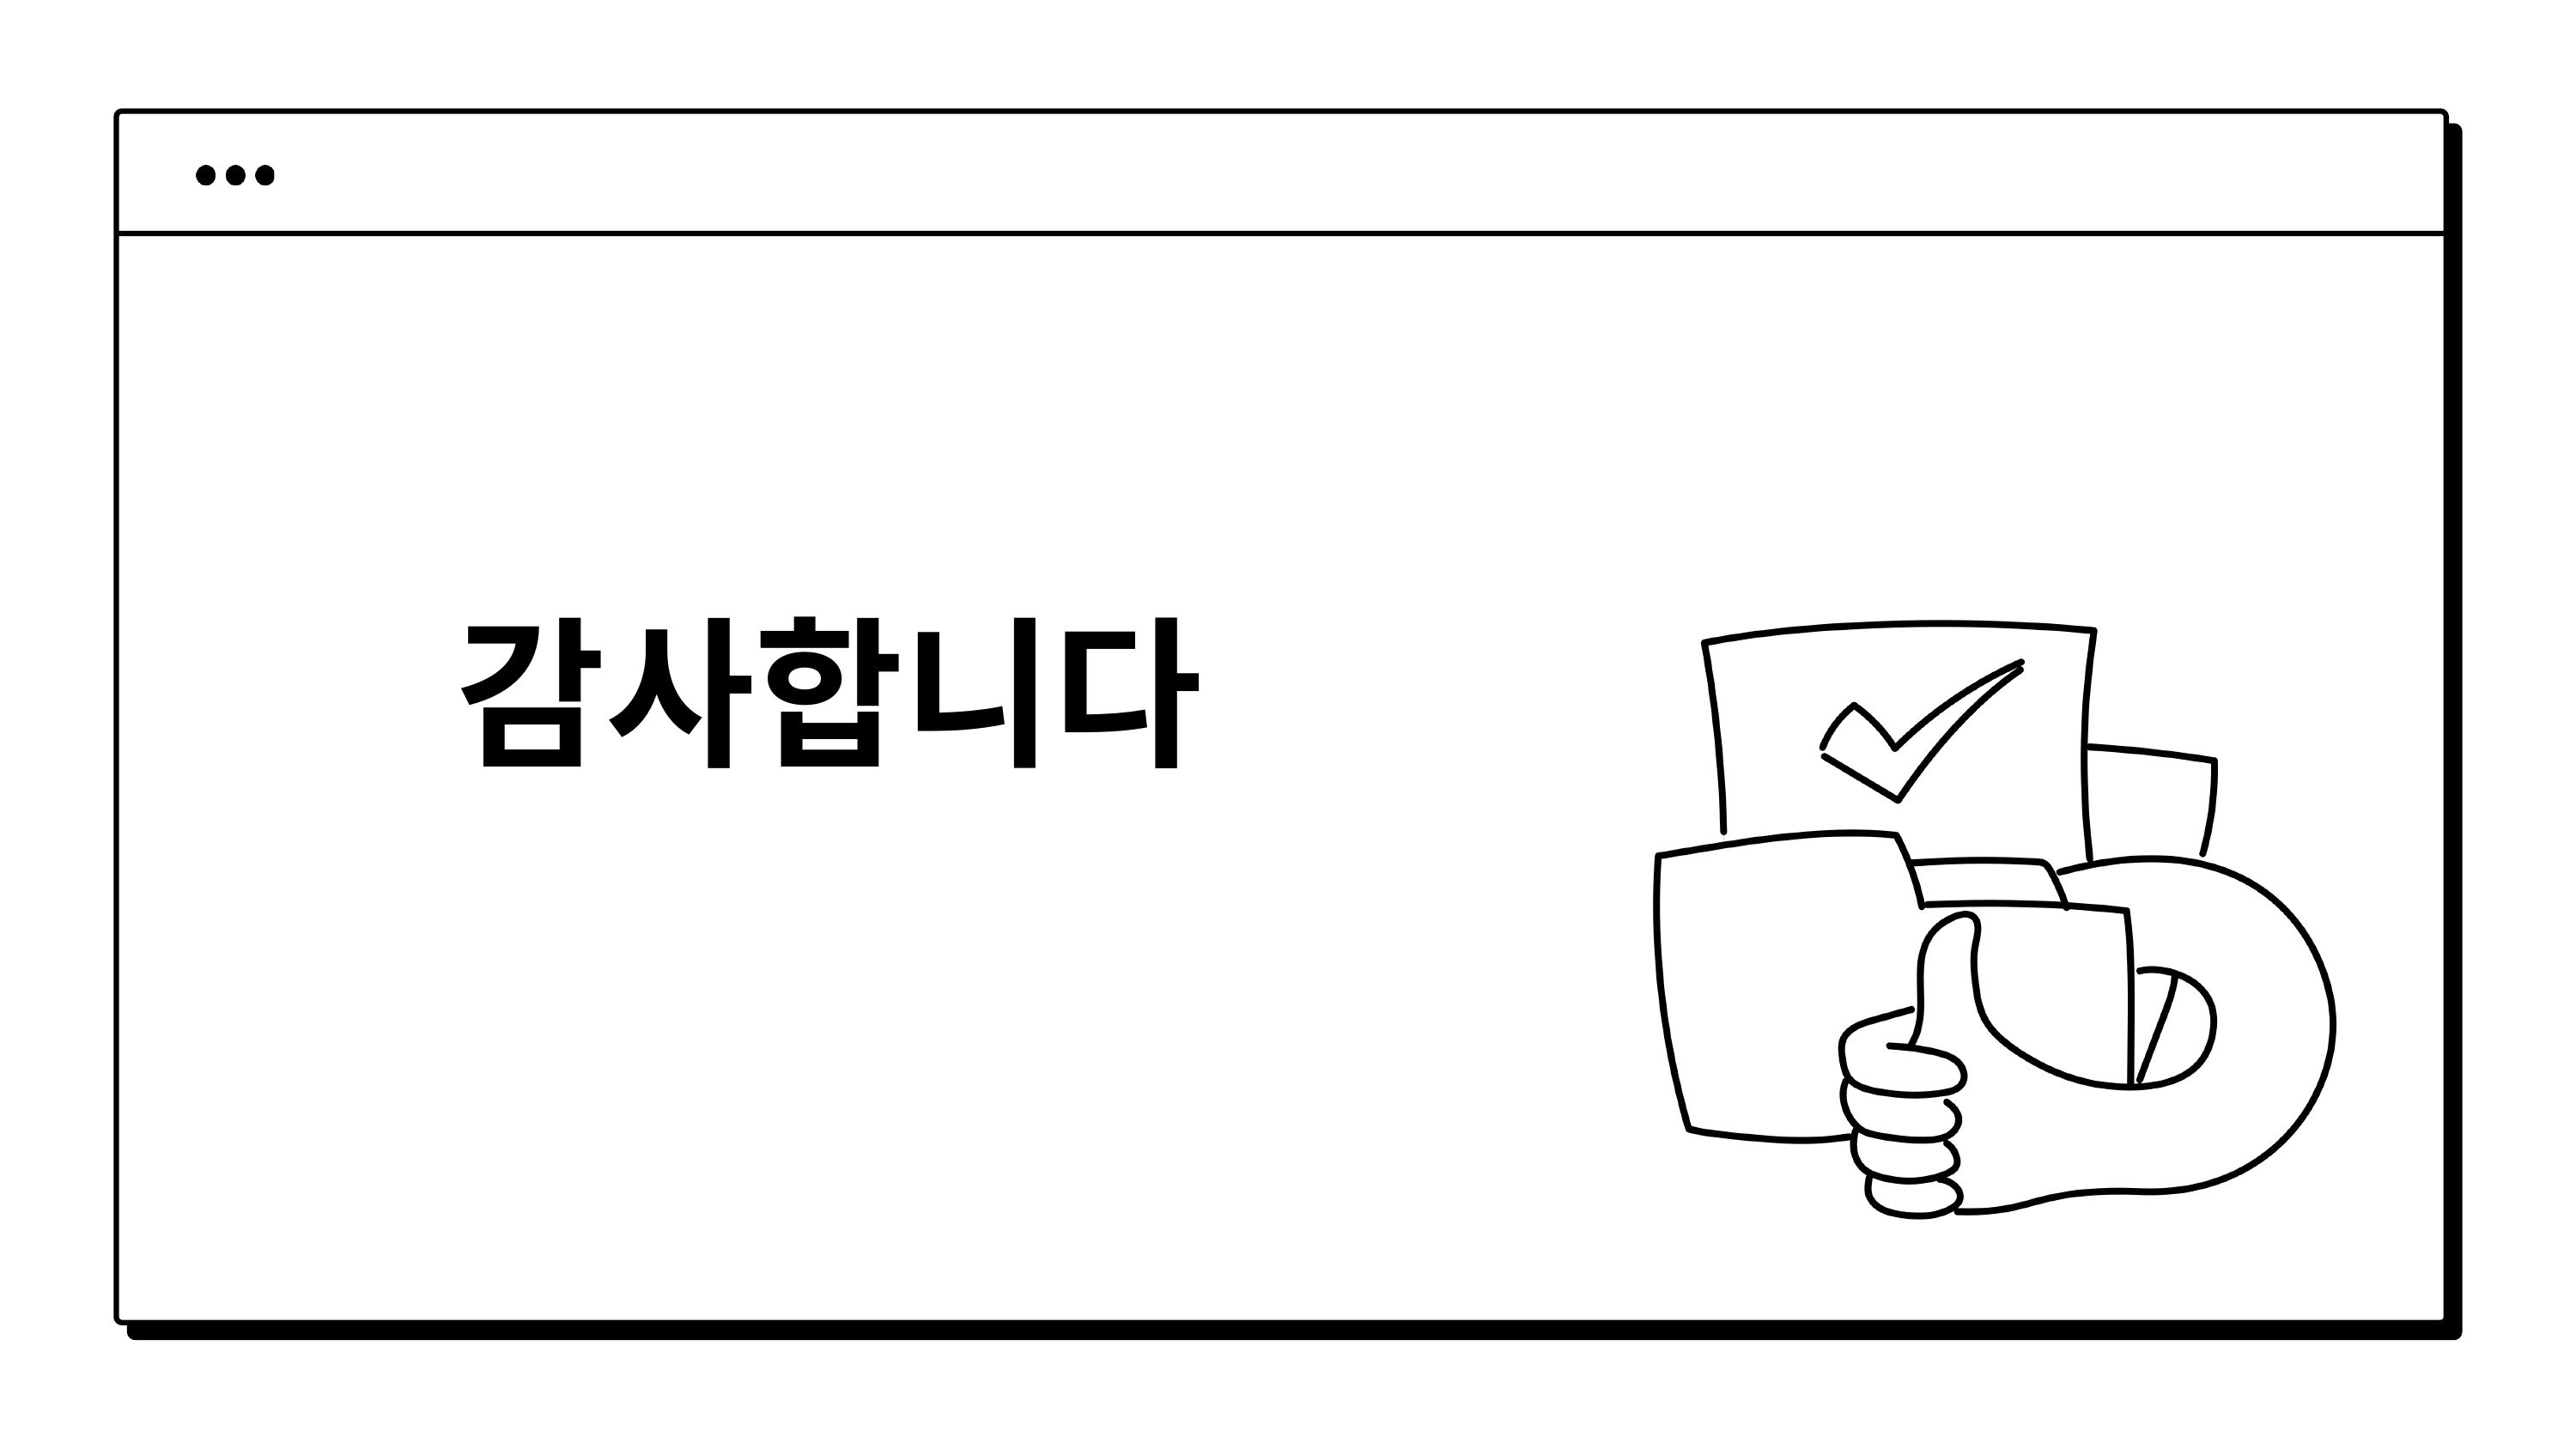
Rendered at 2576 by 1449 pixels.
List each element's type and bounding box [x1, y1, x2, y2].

text_box [129, 125, 2460, 1338]
text_box [116, 111, 2447, 1324]
